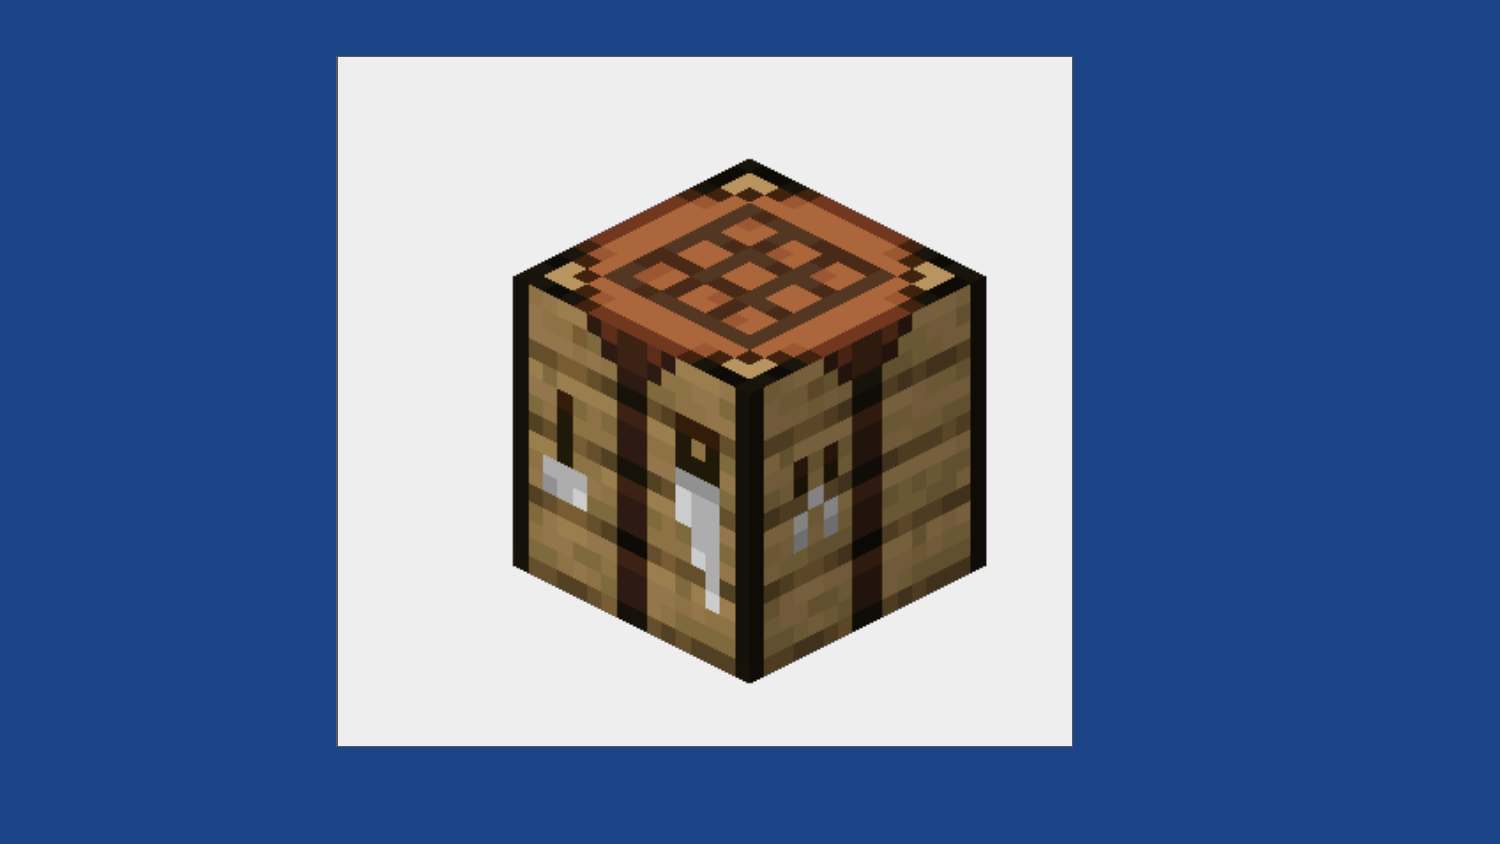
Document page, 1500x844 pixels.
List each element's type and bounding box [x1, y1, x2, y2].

text_box [337, 56, 1073, 747]
picture [484, 156, 1016, 688]
